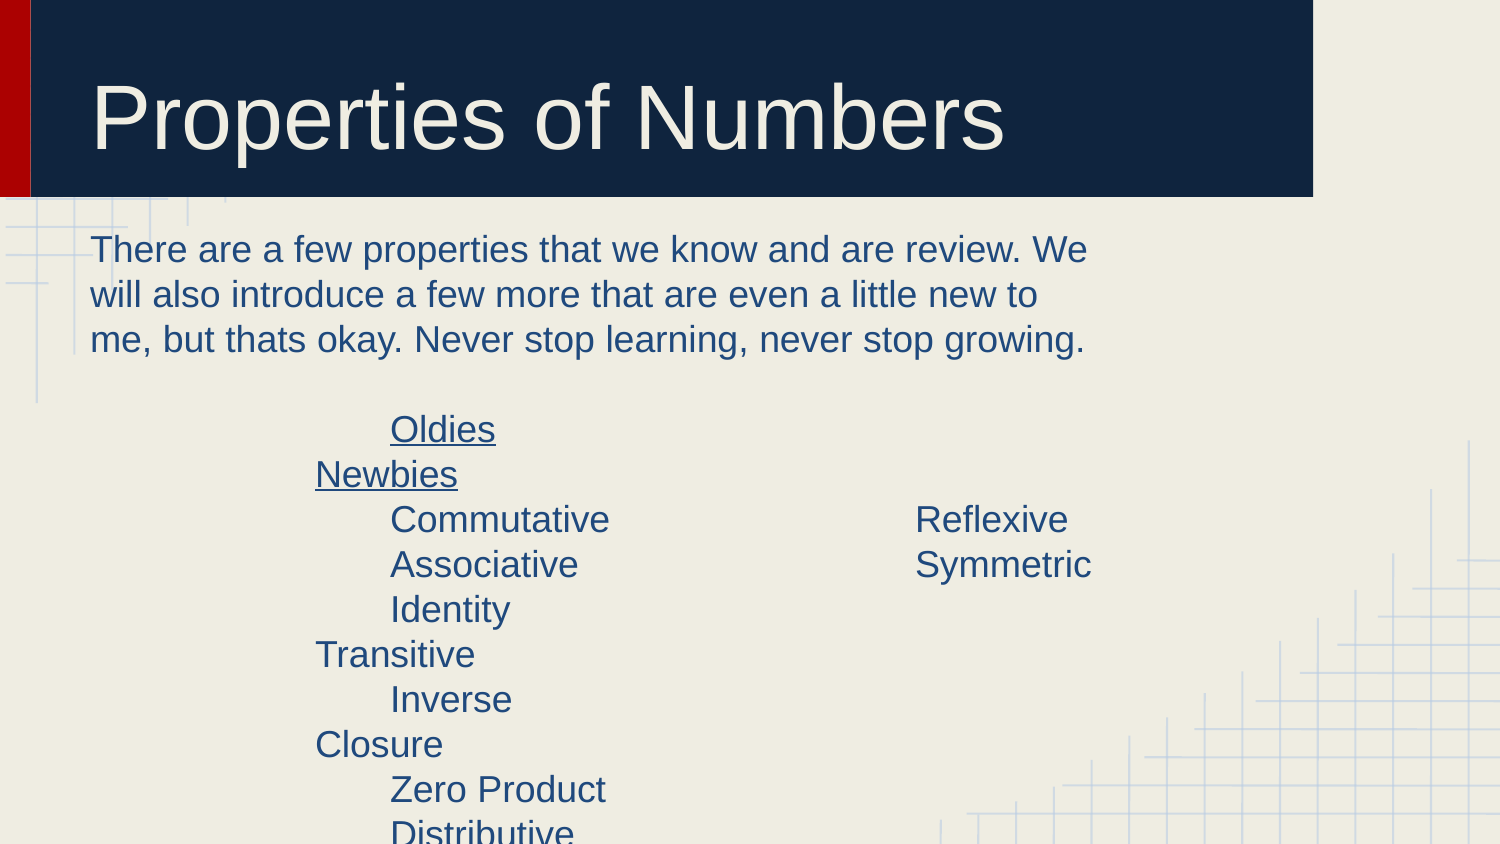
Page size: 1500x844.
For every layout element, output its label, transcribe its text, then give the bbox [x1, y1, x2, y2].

title Properties of Numbers [75, 16, 1276, 183]
list There are a few properties that we know and are review. We will also introduce a few more that are even a little new to me, but thats okay. Never stop learning, never stop growing. Oldies Newbies Commutative Reflexive Associative Symmetric Identity Transitive Inverse Closure Zero Product Distributive [75, 209, 1125, 673]
